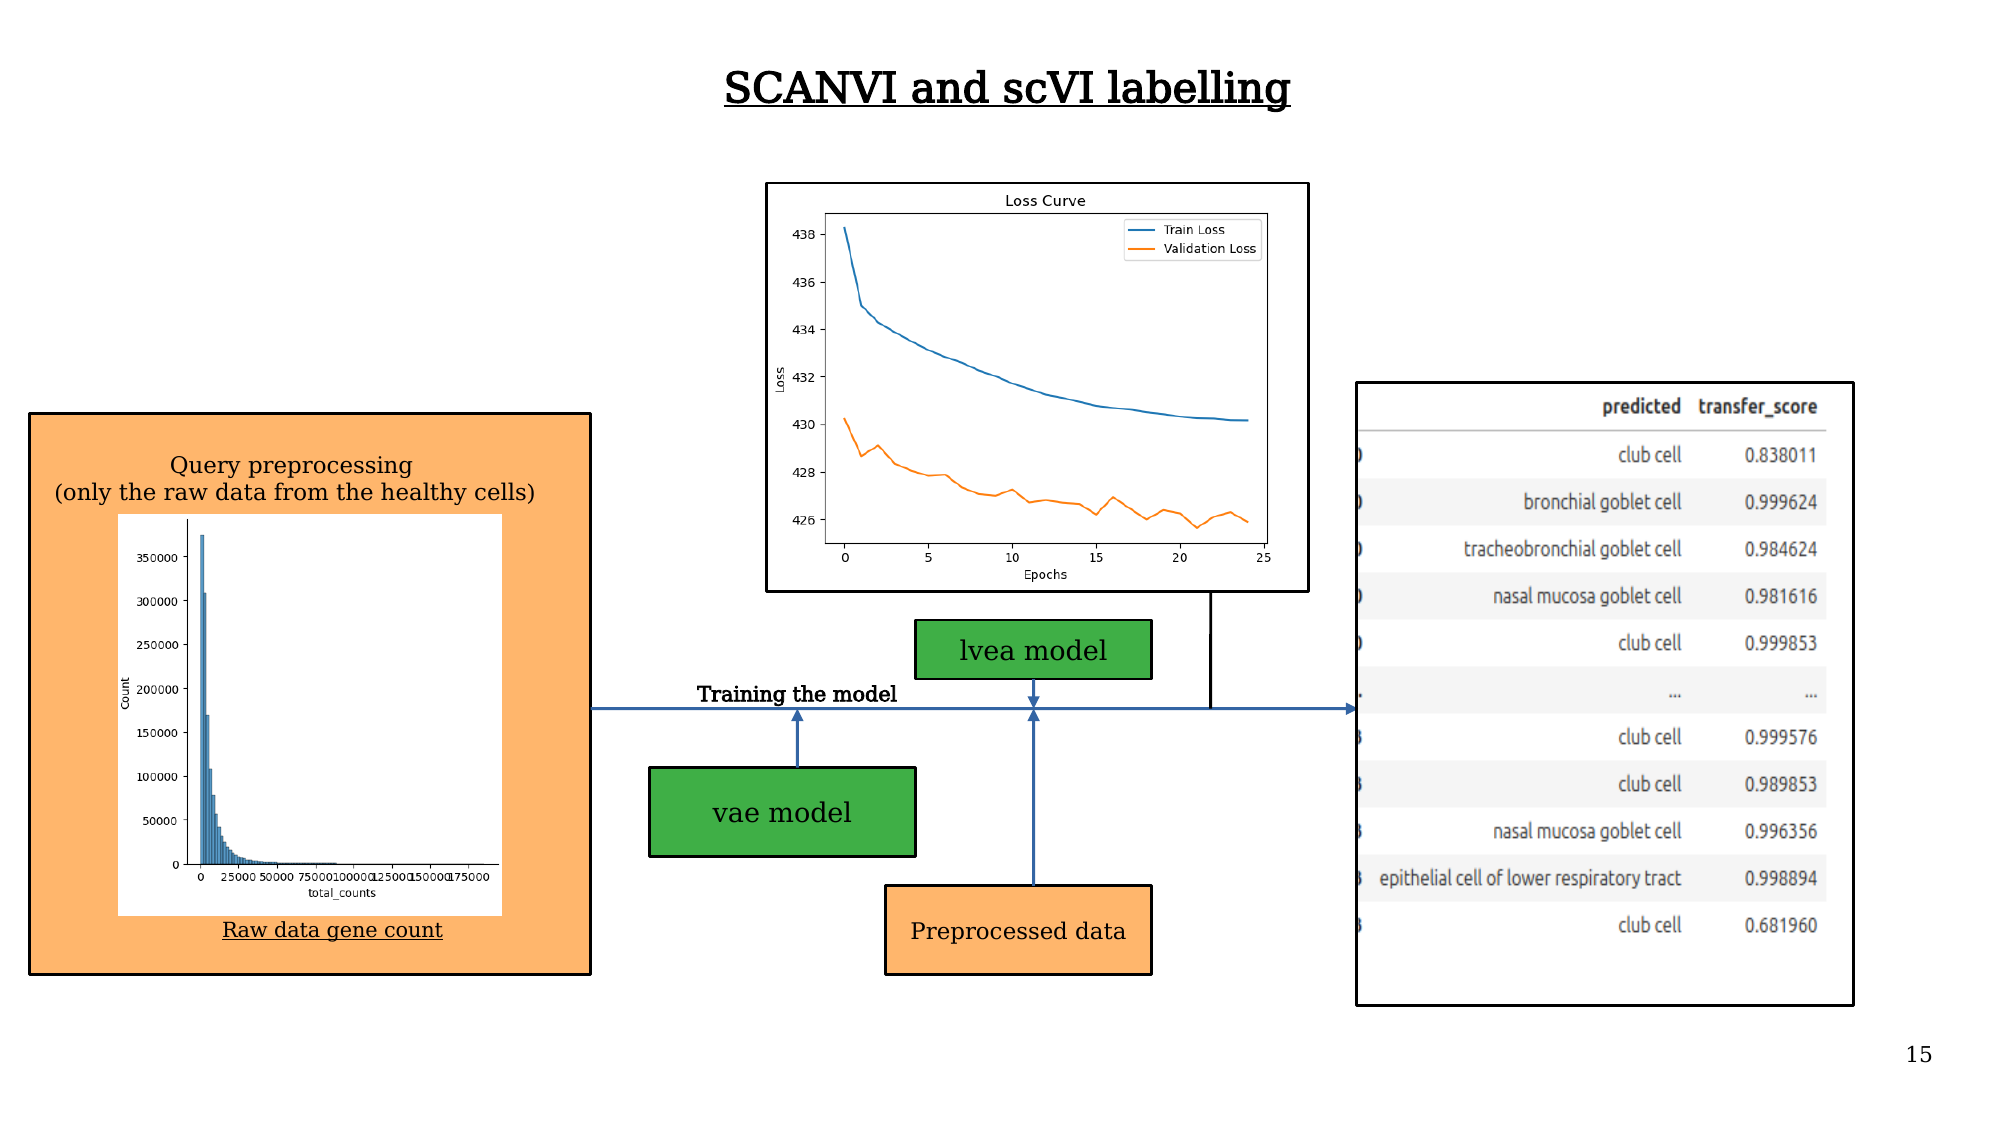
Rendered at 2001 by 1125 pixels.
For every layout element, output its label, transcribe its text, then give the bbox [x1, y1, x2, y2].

picture [118, 514, 503, 916]
text_box SCANVI and scVI labelling [708, 53, 1359, 118]
text_box [791, 708, 804, 768]
text_box Query preprocessing (only the raw data from the healthy cells) [29, 442, 562, 513]
text_box vae model [649, 767, 916, 857]
text_box [1211, 702, 1355, 715]
text_box 15 [1844, 1033, 1995, 1075]
text_box Preprocessed data [885, 885, 1152, 975]
text_box [29, 413, 591, 975]
picture [767, 184, 1308, 591]
text_box Raw data gene count [207, 916, 458, 950]
text_box [1027, 709, 1040, 886]
text_box lvea model [915, 620, 1152, 680]
text_box Training the model [679, 673, 916, 713]
text_box [1027, 679, 1040, 709]
picture [1358, 383, 1853, 1004]
